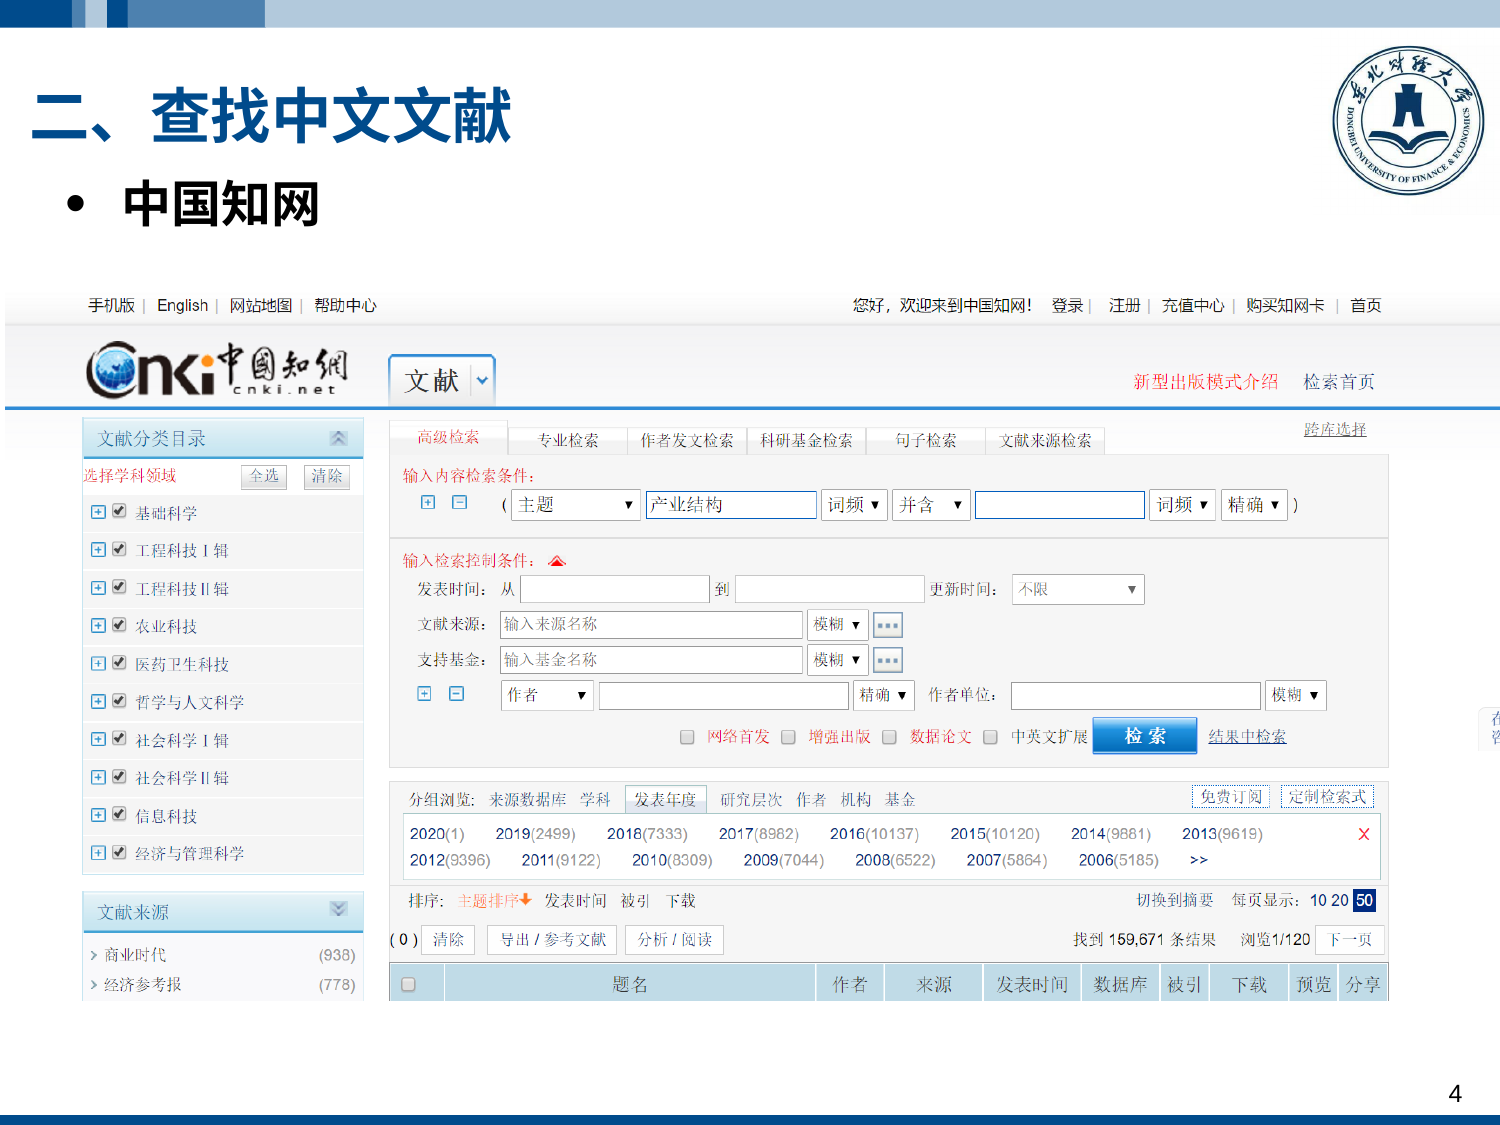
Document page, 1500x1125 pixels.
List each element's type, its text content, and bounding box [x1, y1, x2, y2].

title 二、查找中文文献 [29, 78, 1473, 152]
picture [5, 292, 1500, 1002]
list 中国知网 [64, 172, 1447, 234]
picture [1313, 30, 1500, 215]
slide_number 4 [1150, 1077, 1463, 1109]
